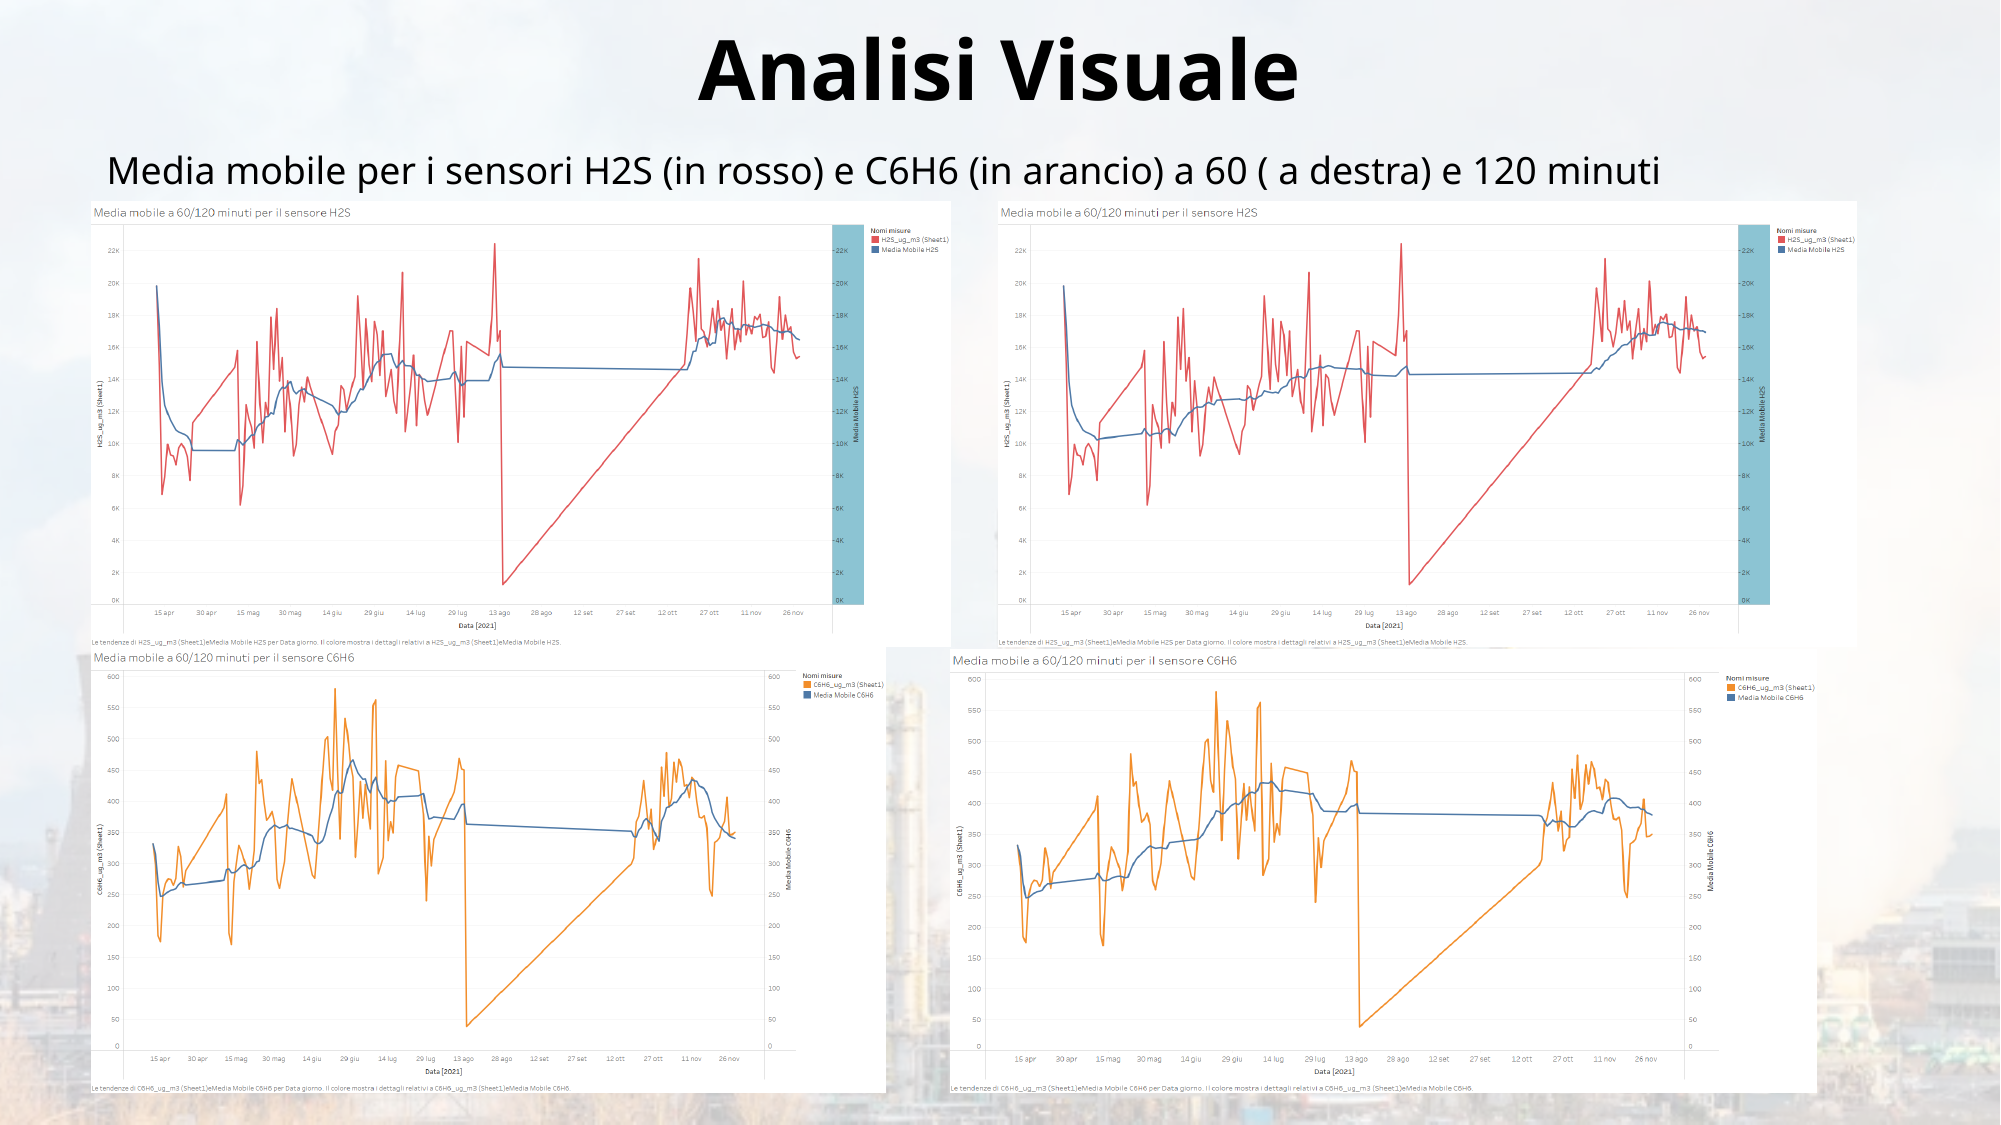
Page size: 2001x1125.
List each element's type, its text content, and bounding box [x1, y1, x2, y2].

picture [998, 201, 1857, 647]
picture [91, 201, 951, 1093]
title Analisi Visuale [137, 0, 1863, 171]
picture [950, 649, 1817, 1093]
list Media mobile per i sensori H2S (in rosso) e C6H6 (in arancio) a 60 ( a destra) e 120 minuti [91, 144, 1817, 202]
